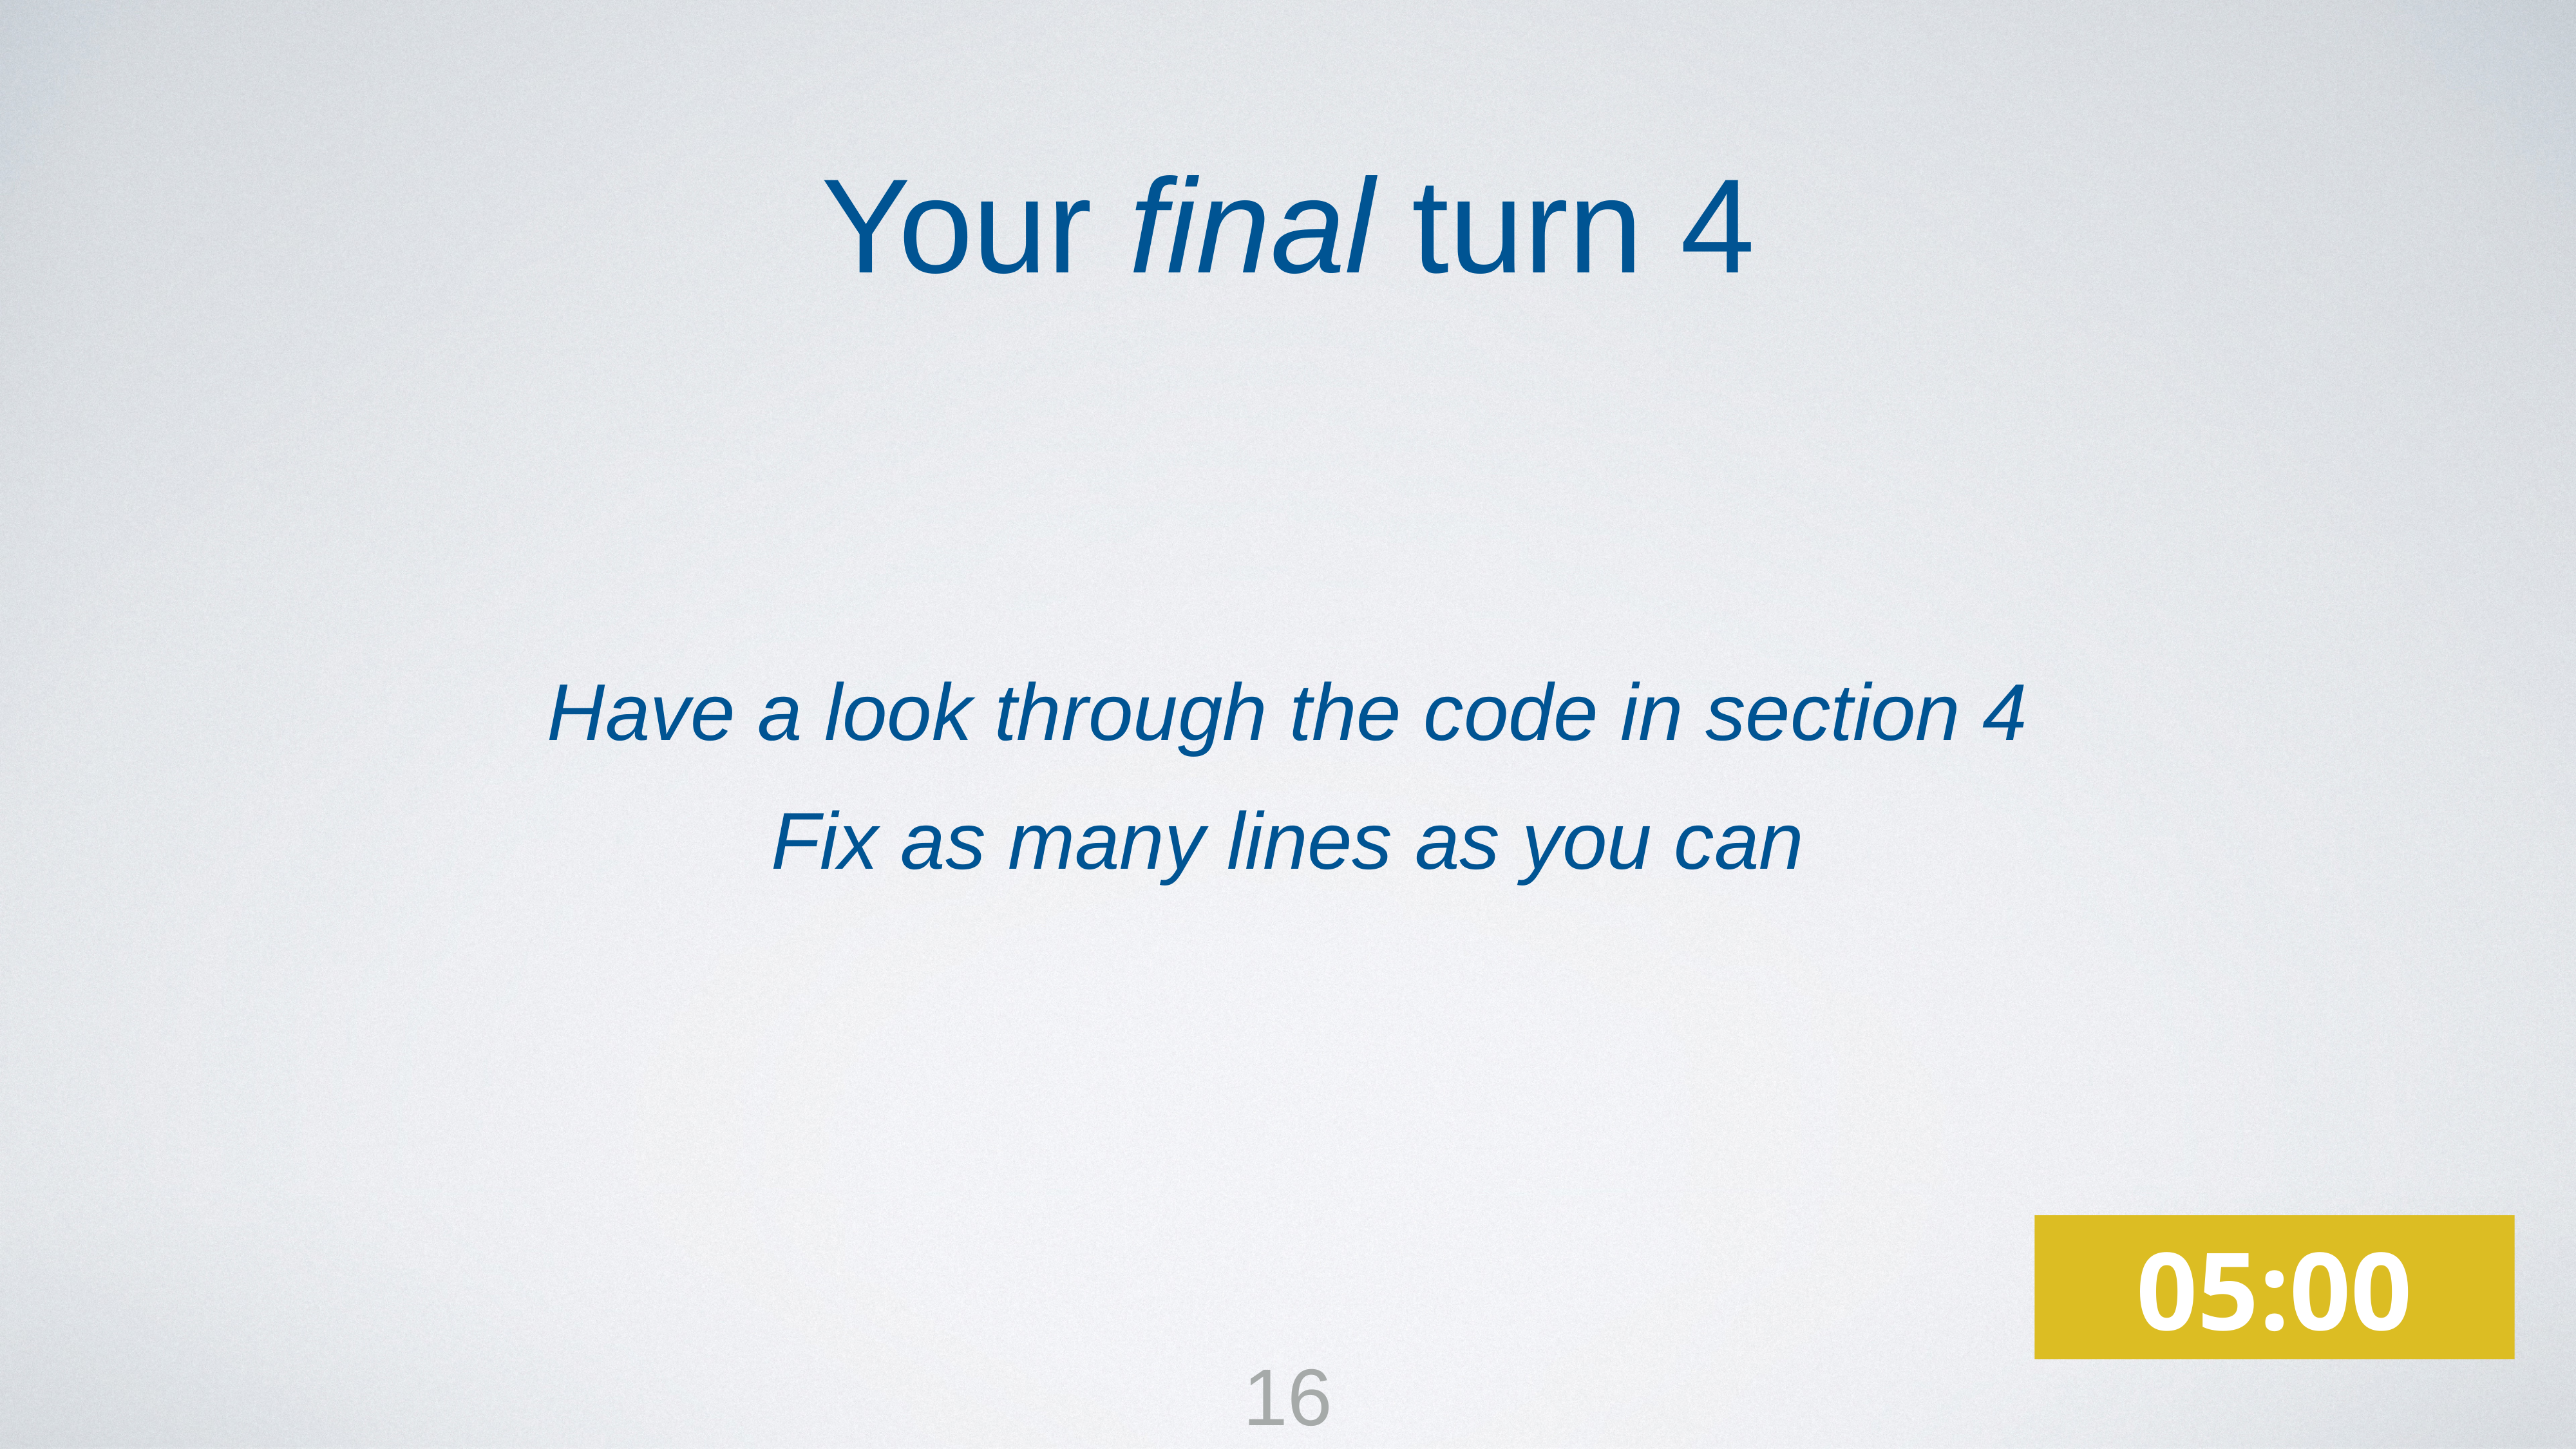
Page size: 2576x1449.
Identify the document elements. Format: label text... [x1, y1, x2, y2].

text_box 05:00 [2034, 1215, 2515, 1359]
text_box 16 [1097, 1338, 1479, 1449]
list Have a look through the code in section 4 Fix as many lines as you can [254, 342, 2322, 1204]
title Your final turn 4 [510, 37, 2066, 342]
picture [0, 0, 2576, 1449]
